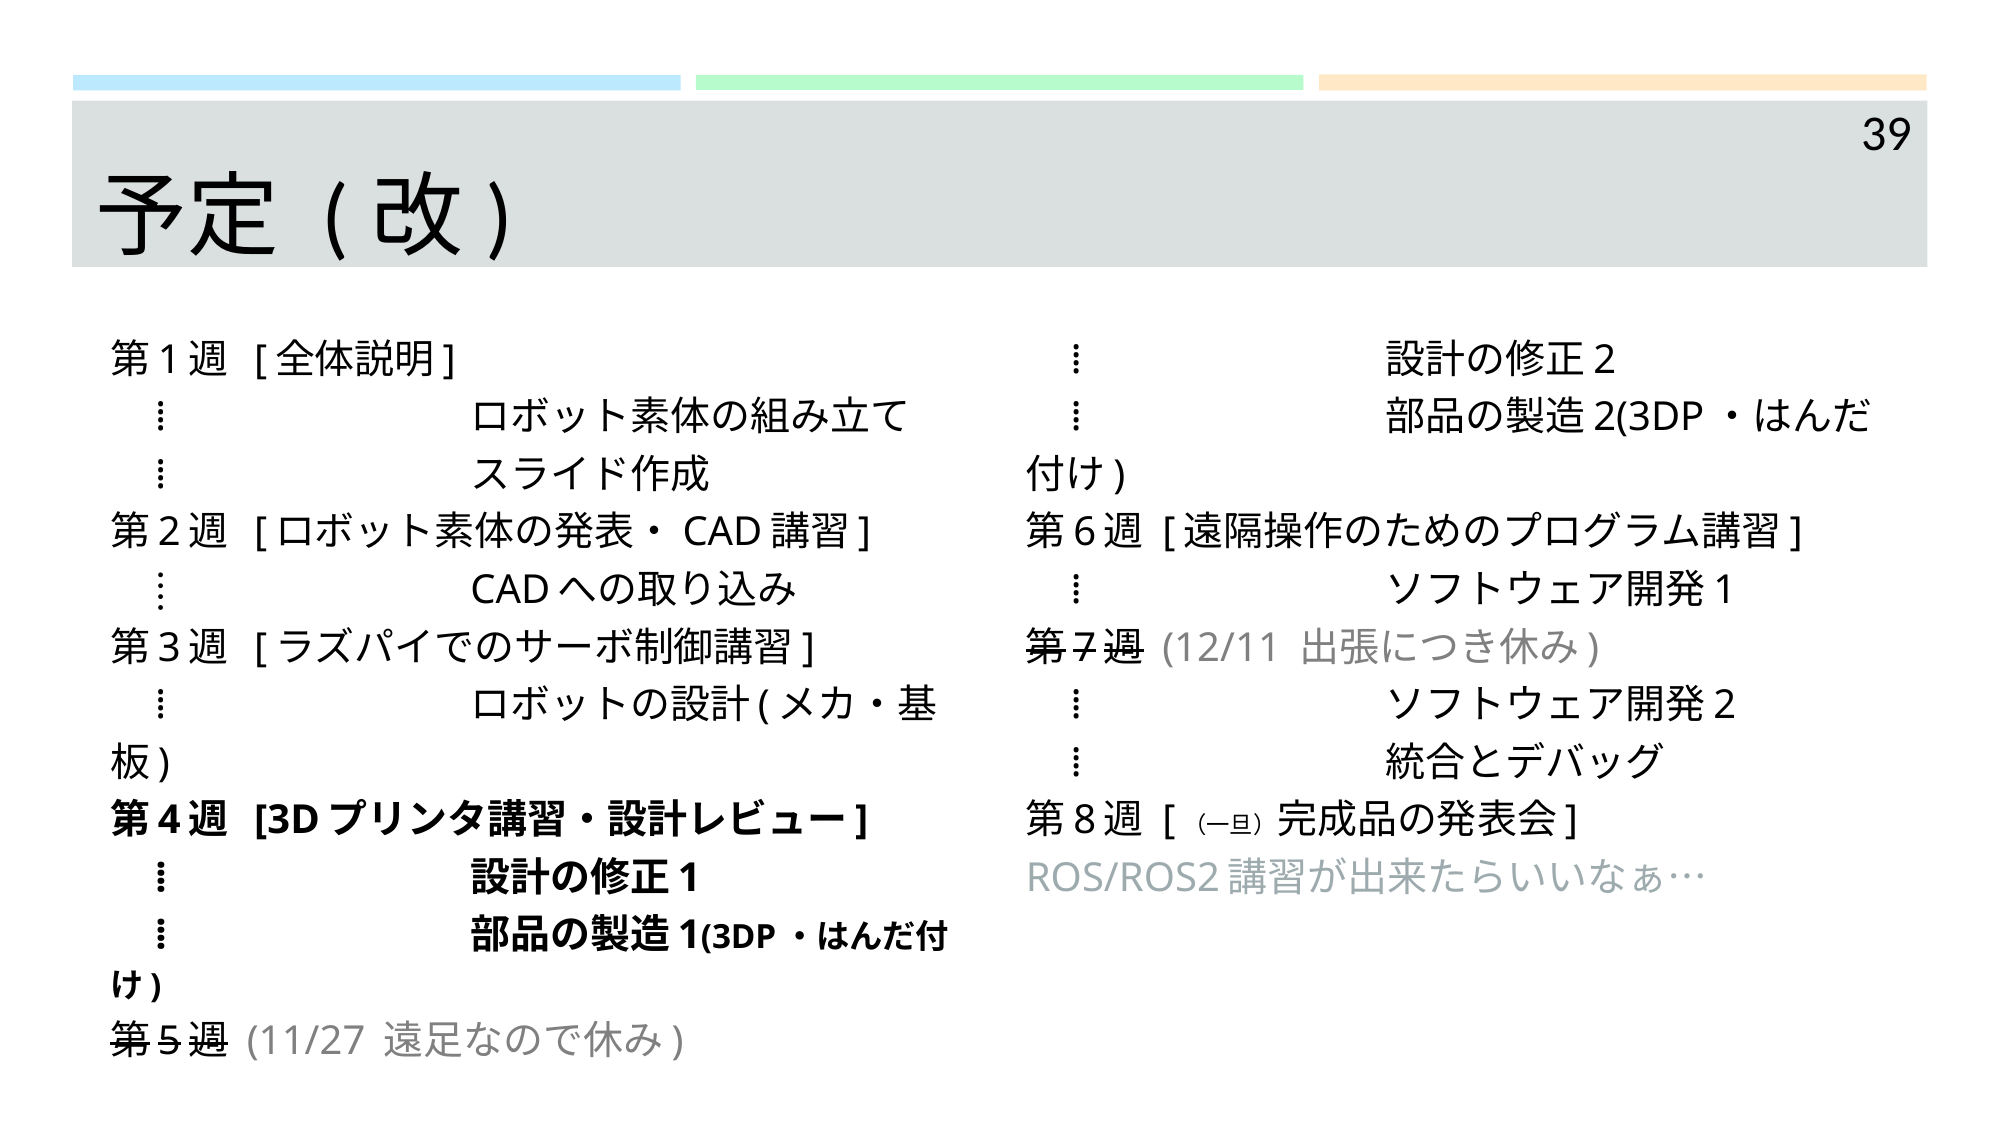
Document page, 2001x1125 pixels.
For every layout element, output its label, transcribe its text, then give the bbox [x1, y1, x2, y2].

title 予定 (改) [72, 115, 1905, 267]
list 第1週 [全体説明] ⁞ ロボット素体の組み立て ⁞ スライド作成 第2週 [ロボット素体の発表・CAD講習] ⁞ CADへの取り込み 第3週 [ラズパイでのサーボ制御講習] ⁞ ロボットの設計(メカ・基板) 第4週 [3Dプリンタ講習・設計レビュー] ⁞ 設計の修正1 ⁞ 部品の製造1(3DP・はんだ付け) 第5週 (11/27 遠足なので休み) ⁞ 設計の修正2 ⁞ 部品の製造2(3DP・はんだ付け) 第6週 [遠隔操作のためのプログラム講習] ⁞ ソフトウェア開発1 第7週 (12/11 出張につき休み) ⁞ ソフトウェア開発2 ⁞ 統合とデバッグ 第8週 [（一旦）完成品の発表会] ROS/ROS2講習が出来たらいいなぁ… [95, 316, 1927, 1074]
slide_number 39 [1754, 100, 1927, 161]
